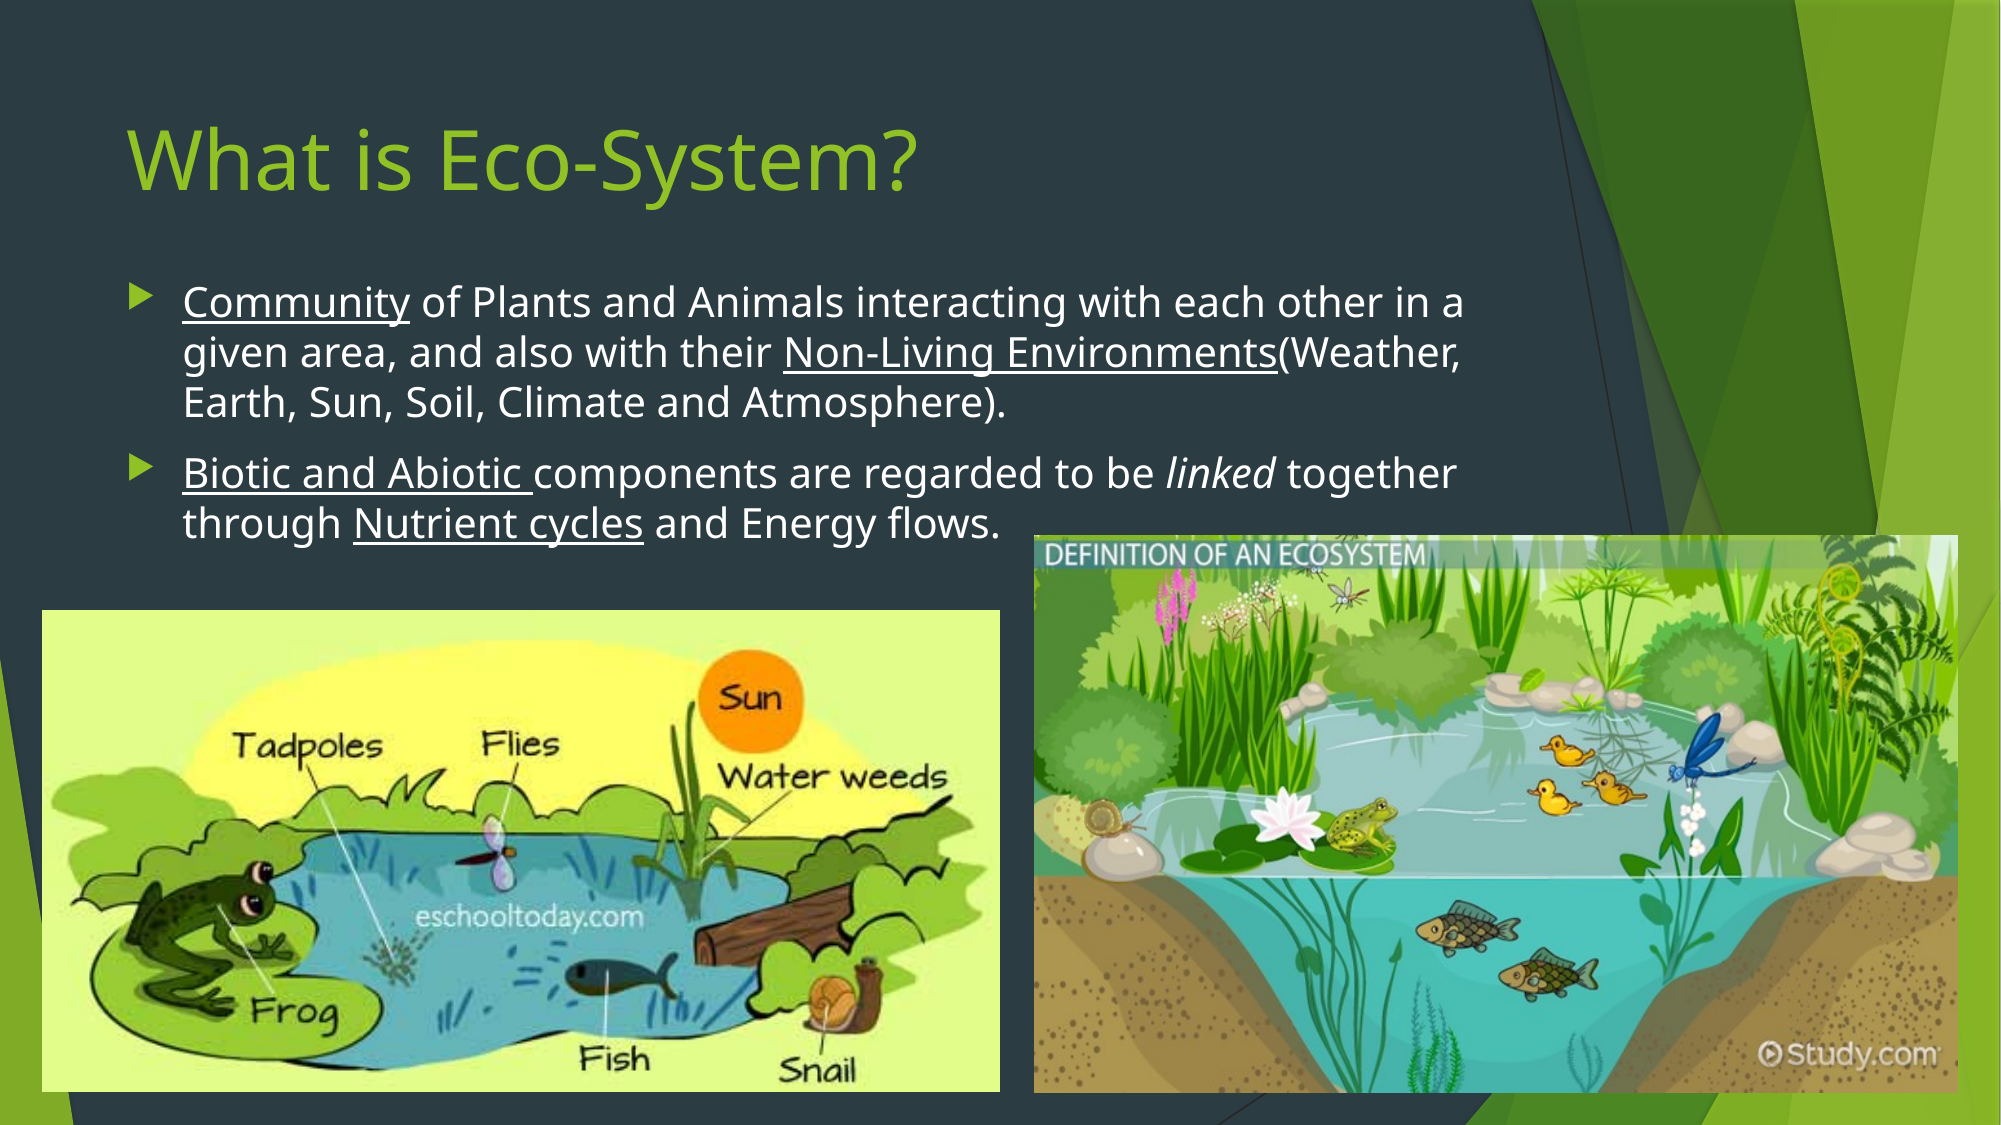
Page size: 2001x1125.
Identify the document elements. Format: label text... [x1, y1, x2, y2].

picture [42, 610, 1001, 1092]
list Community of Plants and Animals interacting with each other in a given area, and also with their Non-Living Environments(Weather, Earth, Sun, Soil, Climate and Atmosphere). Biotic and Abiotic components are regarded to be linked together through Nutrient cycles and Energy flows. [111, 268, 1522, 957]
title What is Eco-System? [111, 99, 1522, 268]
picture [1033, 534, 1958, 1094]
